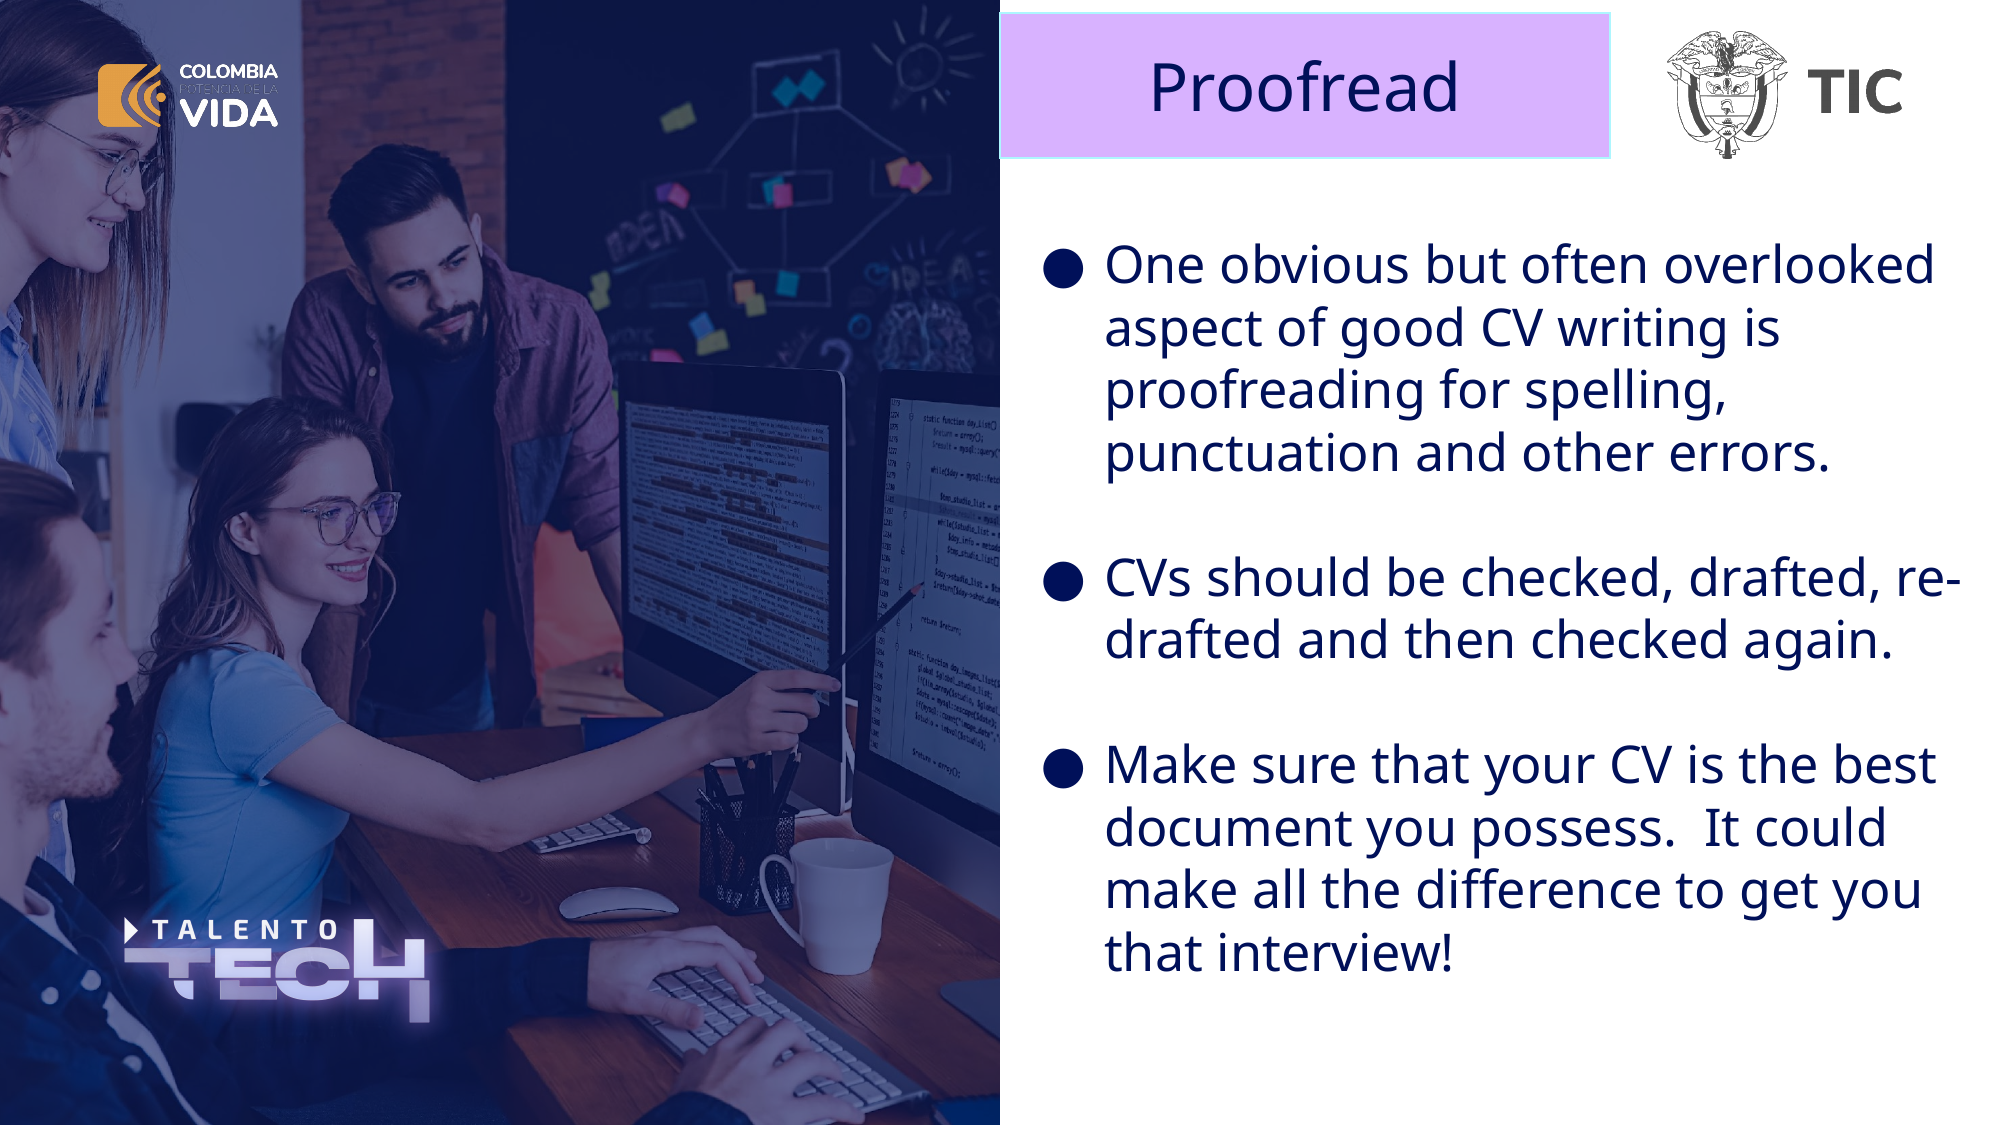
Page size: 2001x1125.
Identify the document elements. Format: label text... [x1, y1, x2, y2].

text_box One obvious but often overlooked aspect of good CV writing is proofreading for spelling, punctuation and other errors. CVs should be checked, drafted, re-drafted and then checked again. Make sure that your CV is the best document you possess. It could make all the difference to get you that interview! [1014, 224, 1992, 989]
text_box [1004, 12, 1611, 29]
picture [0, 0, 1001, 1125]
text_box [98, 31, 1902, 159]
